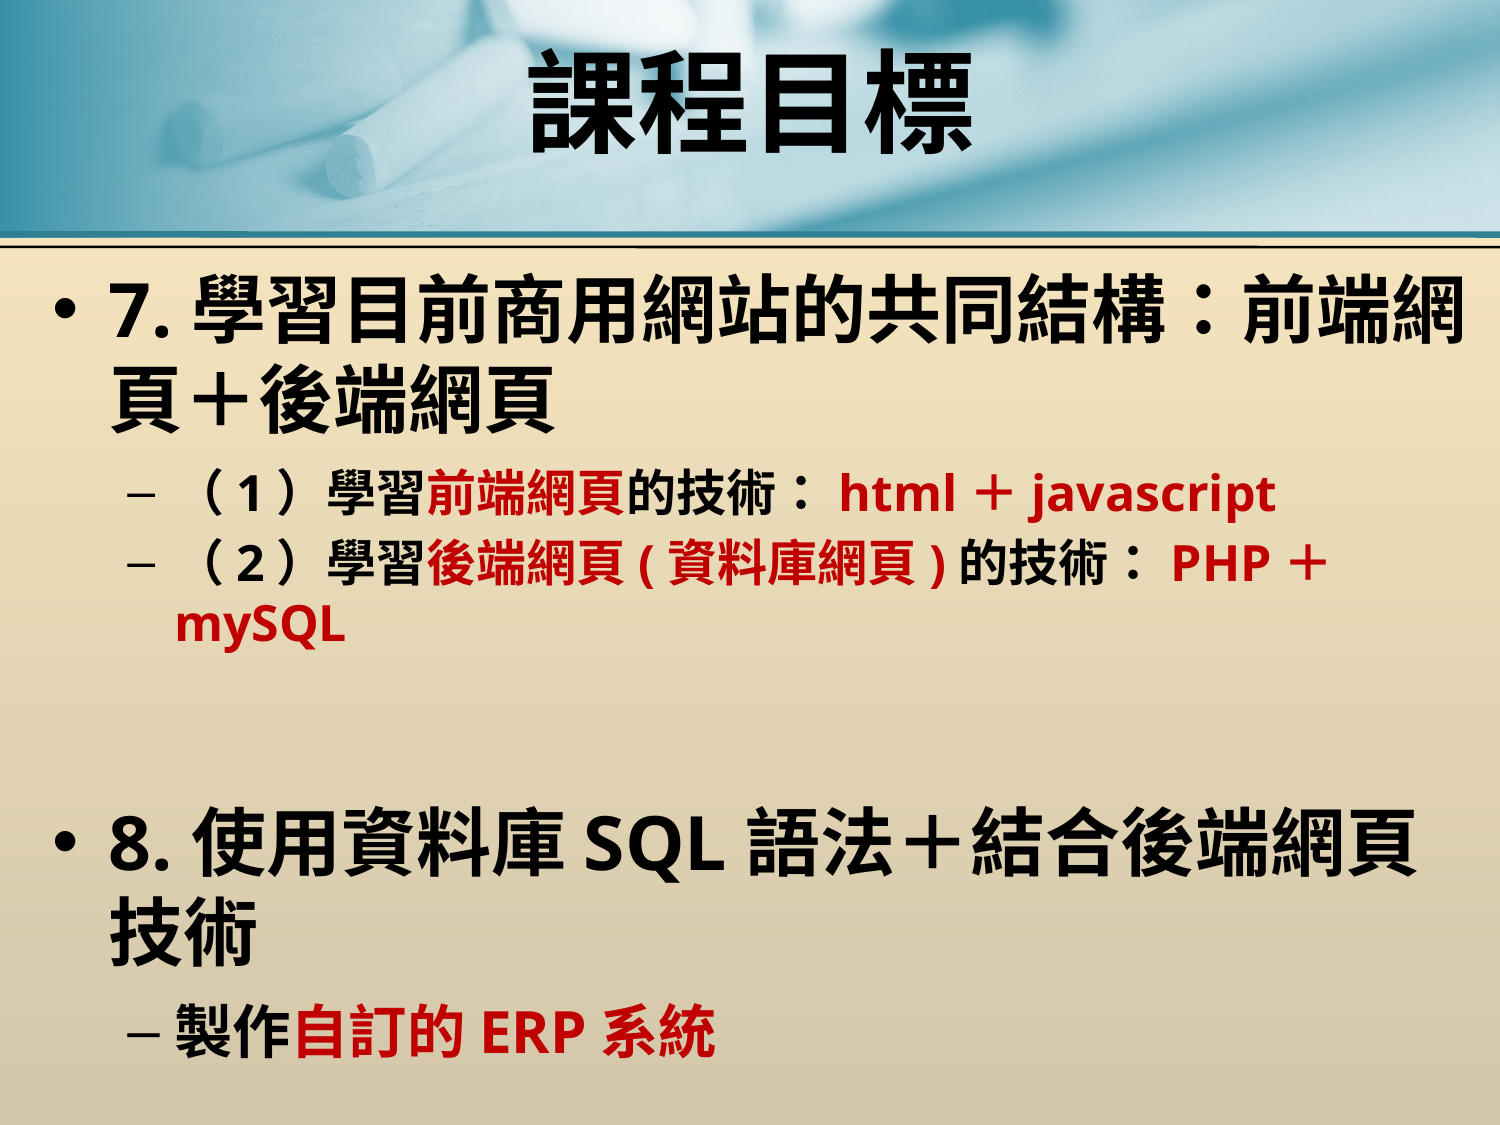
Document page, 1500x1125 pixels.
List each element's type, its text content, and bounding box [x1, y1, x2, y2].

title 課程目標 [75, 0, 1425, 204]
list 7.學習目前商用網站的共同結構：前端網頁＋後端網頁 （1）學習前端網頁的技術：html＋javascript （2）學習後端網頁(資料庫網頁)的技術：PHP＋mySQL 8.使用資料庫SQL語法＋結合後端網頁技術 製作自訂的ERP系統 [37, 255, 1483, 1077]
